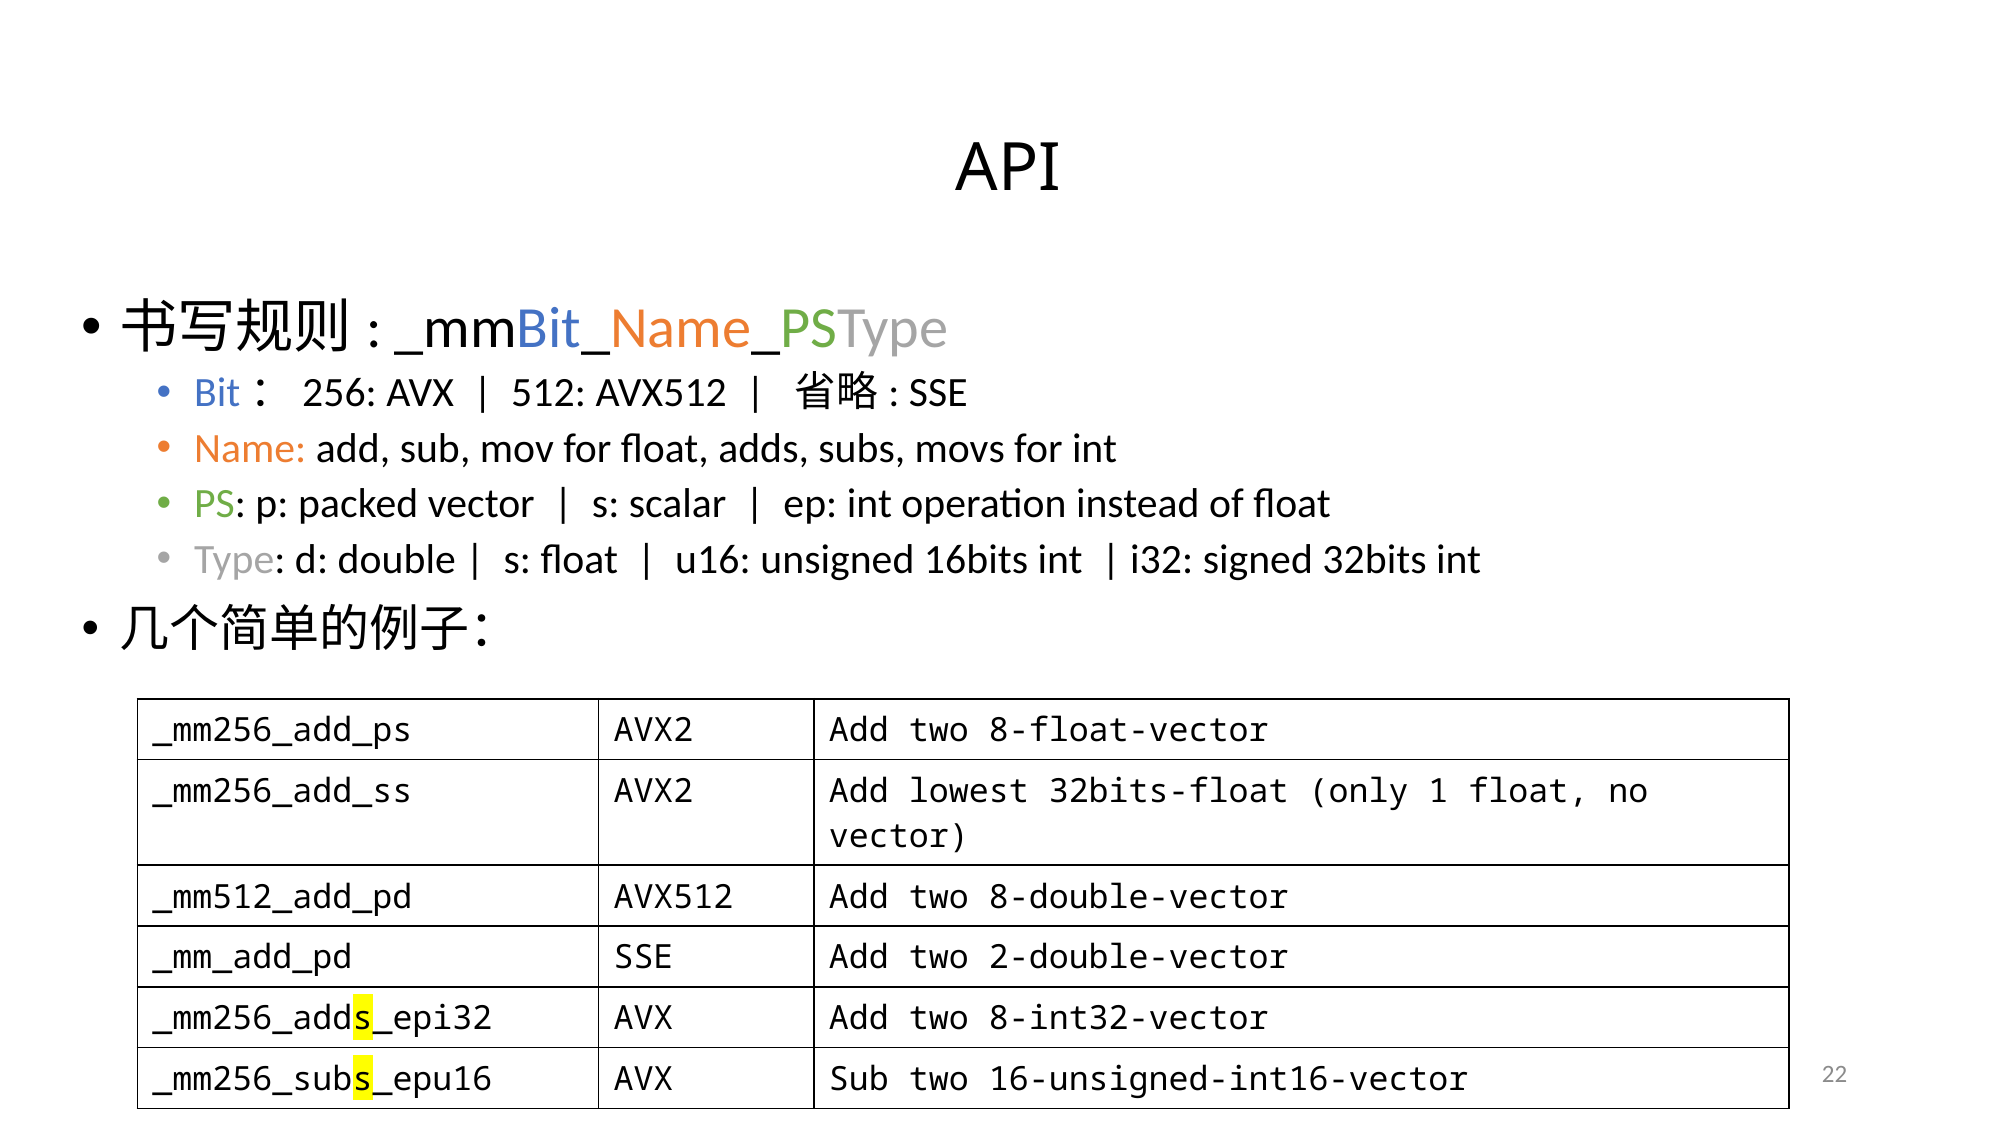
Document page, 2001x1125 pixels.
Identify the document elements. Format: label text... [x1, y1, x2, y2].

table_cell AVX [599, 988, 813, 1047]
table_cell SSE [599, 927, 813, 986]
table_cell Add two 8-int32-vector [815, 988, 1788, 1047]
table_cell _mm256_adds_epi32 [138, 988, 598, 1047]
table_cell AVX2 [599, 760, 813, 864]
title API [137, 110, 1863, 228]
table_cell _mm_add_pd [138, 927, 598, 986]
list 书写规则: _mmBit_Name_PSType Bit：256: AVX | 512: AVX512 | 省略: SSE Name: add, sub, mov for float, adds, subs, movs for int PS: p: packed vector | s: scalar | ep: int operation instead of float Type: d: double | s: float | u16: unsigned 16bits int | i32: signed 32bits int 几个简单的例子： [66, 290, 1598, 1103]
slide_number 22 [1790, 1042, 1863, 1103]
table_cell Sub two 16-unsigned-int16-vector [815, 1048, 1788, 1108]
table_header AVX2 [599, 700, 813, 759]
table_header _mm256_add_ps [138, 700, 598, 759]
table_cell _mm256_add_ss [138, 760, 598, 864]
table_header Add two 8-float-vector [815, 700, 1788, 759]
table_cell Add two 2-double-vector [815, 927, 1788, 986]
table_cell _mm256_subs_epu16 [138, 1048, 598, 1108]
table_cell Add two 8-double-vector [815, 866, 1788, 925]
table_cell AVX512 [599, 866, 813, 925]
table_cell AVX [599, 1048, 813, 1108]
table_cell Add lowest 32bits-float (only 1 float, no vector) [815, 760, 1788, 864]
table_cell _mm512_add_pd [138, 866, 598, 925]
